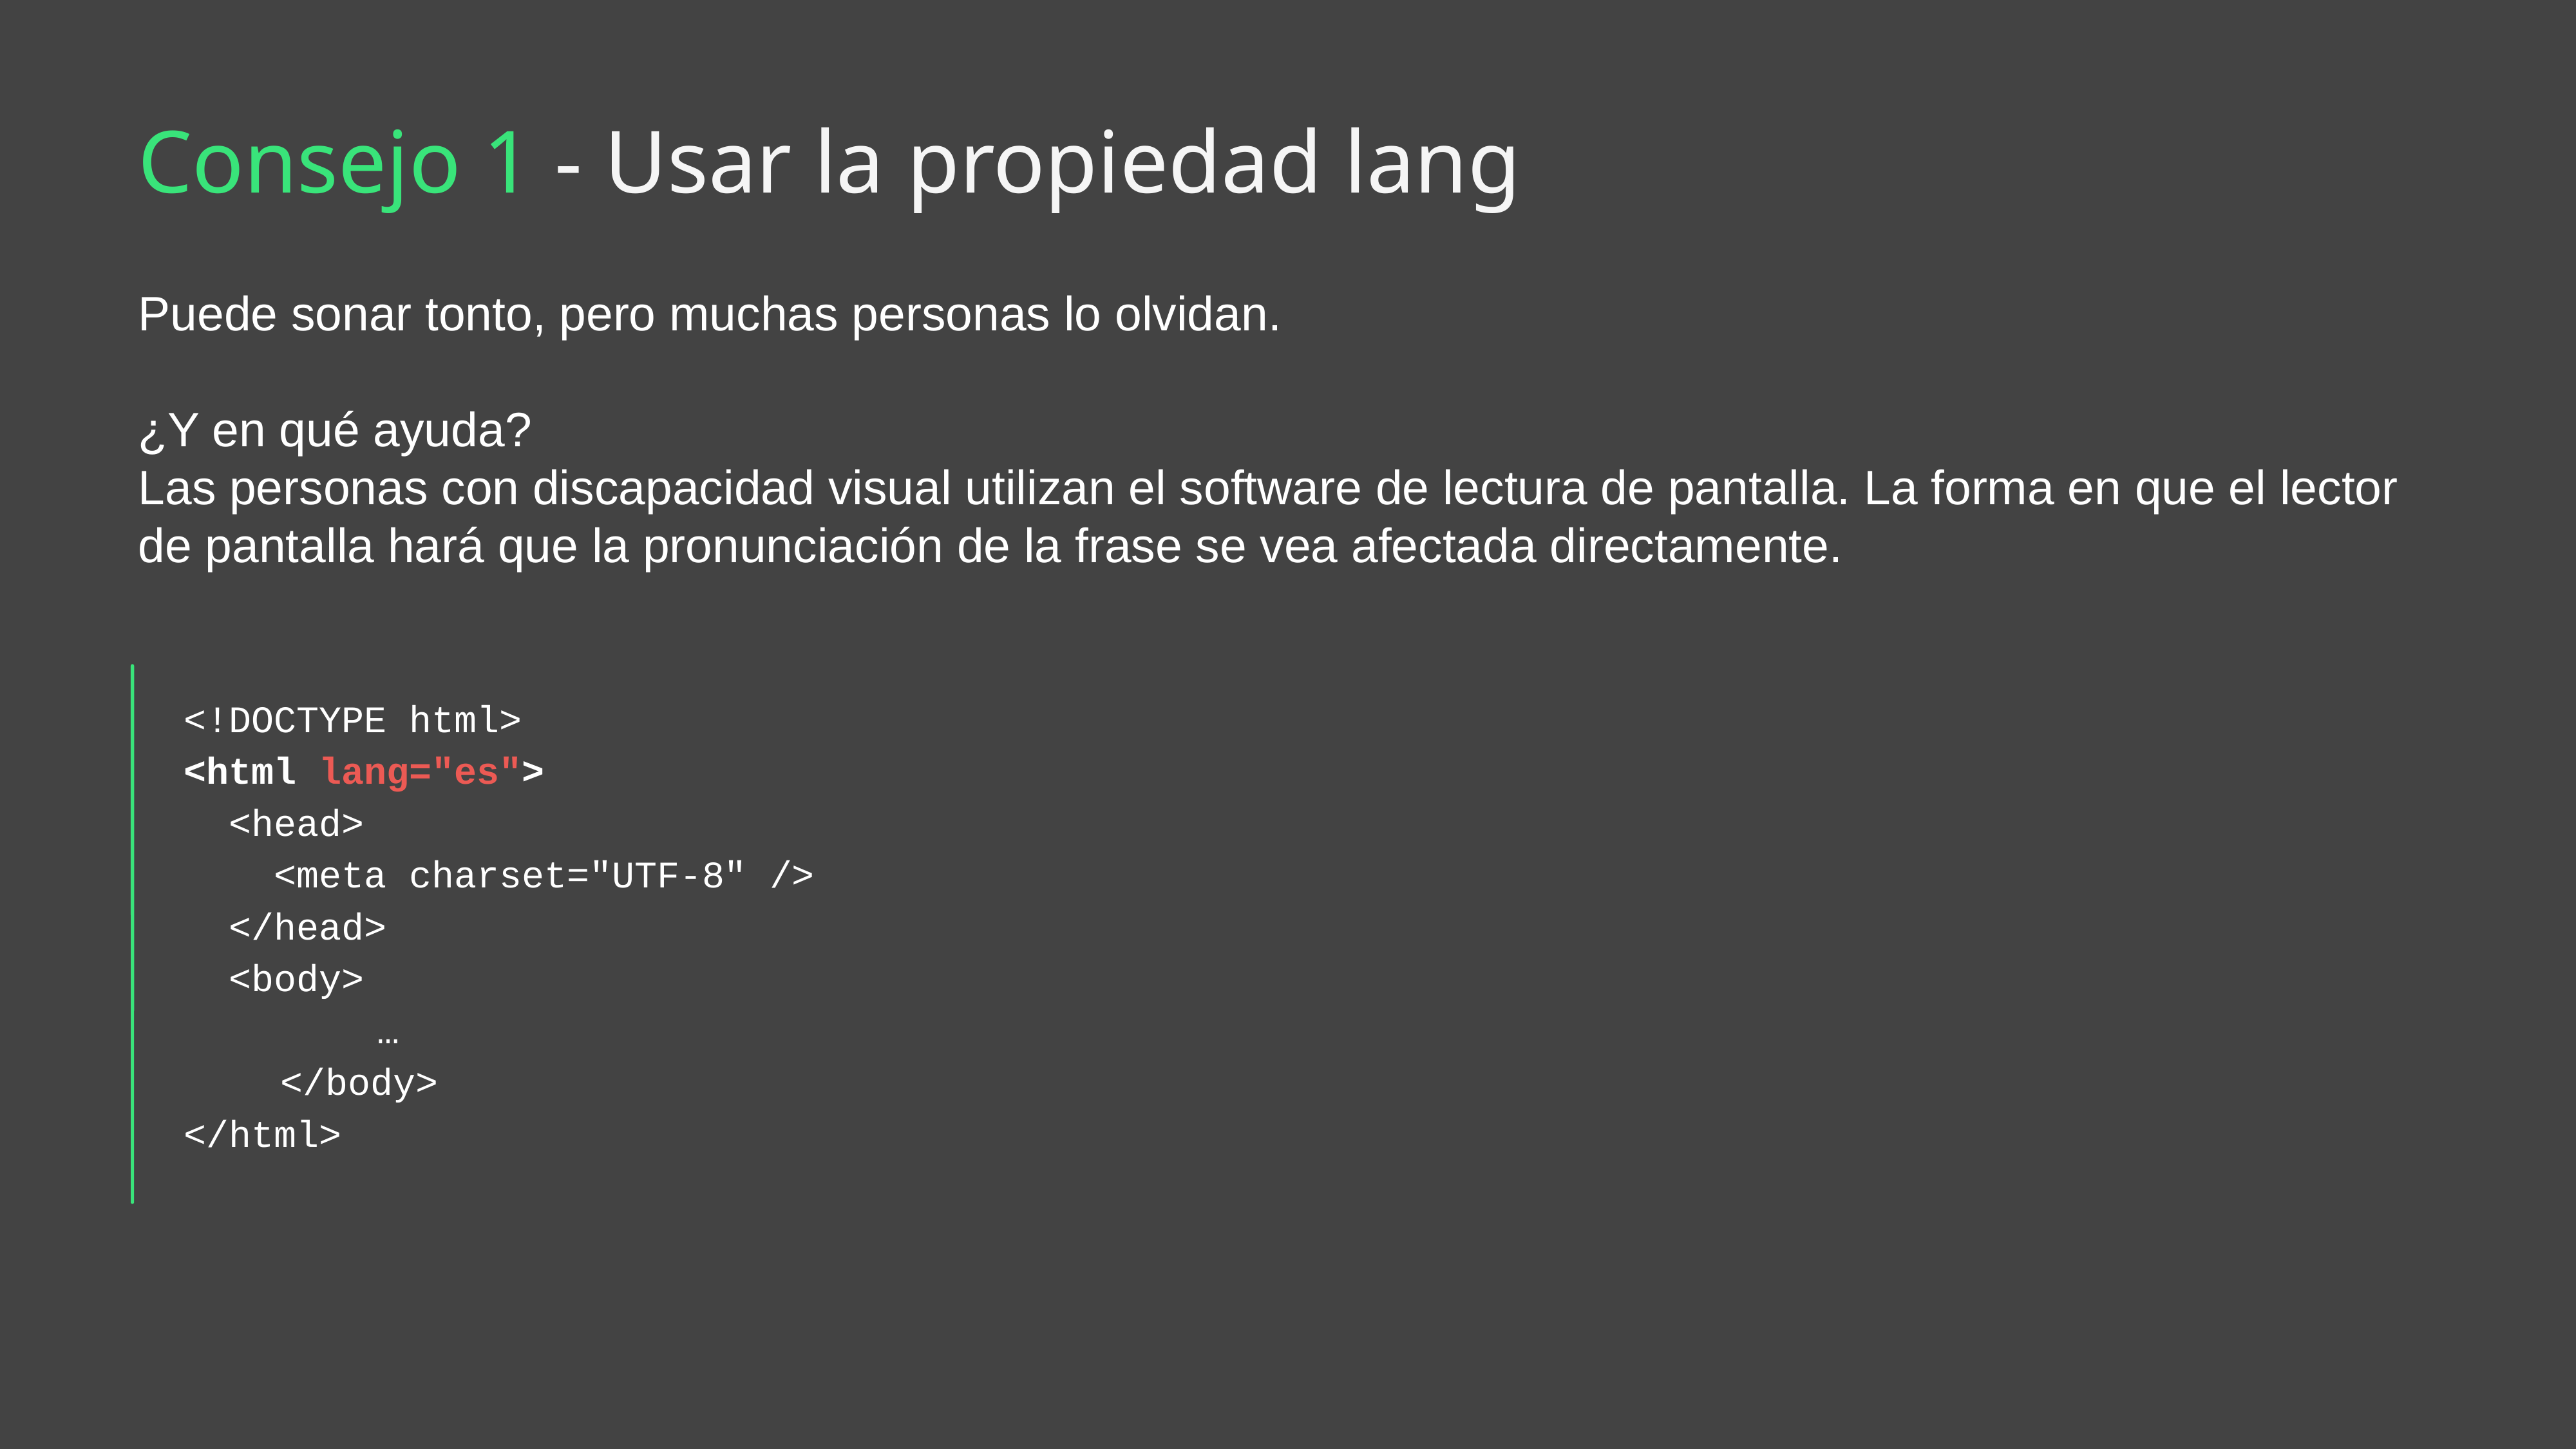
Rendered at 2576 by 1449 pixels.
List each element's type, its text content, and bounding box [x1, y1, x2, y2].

text_box Consejo 1 - Usar la propiedad lang [130, 99, 2181, 218]
text_box [130, 664, 135, 1204]
text_box <!DOCTYPE html> <html lang="es"> <head> <meta charset="UTF-8" /> </head> <body> … </body> </html> [174, 678, 1053, 1182]
text_box Puede sonar tonto, pero muchas personas lo olvidan. ¿Y en qué ayuda? Las personas con discapacidad visual utilizan el software de lectura de pantalla. La forma en que el lector de pantalla hará que la pronunciación de la frase se vea afectada directamente. [130, 275, 2461, 607]
